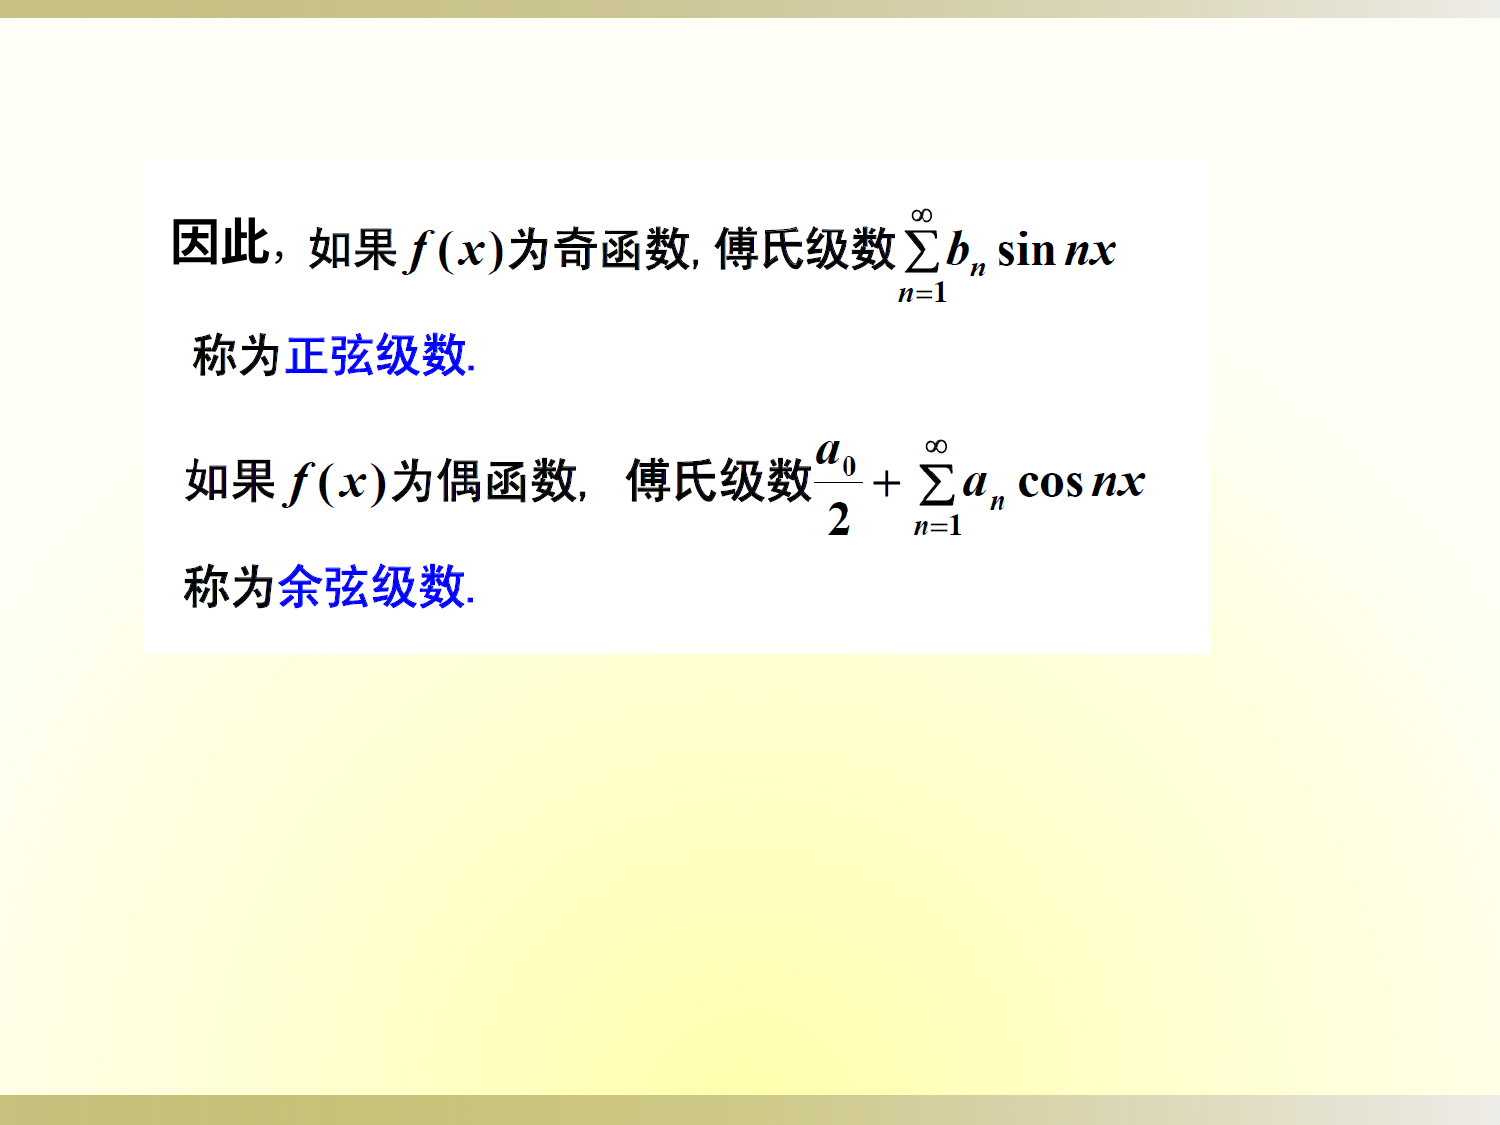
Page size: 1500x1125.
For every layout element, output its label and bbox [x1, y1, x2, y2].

text_box [143, 160, 1210, 655]
